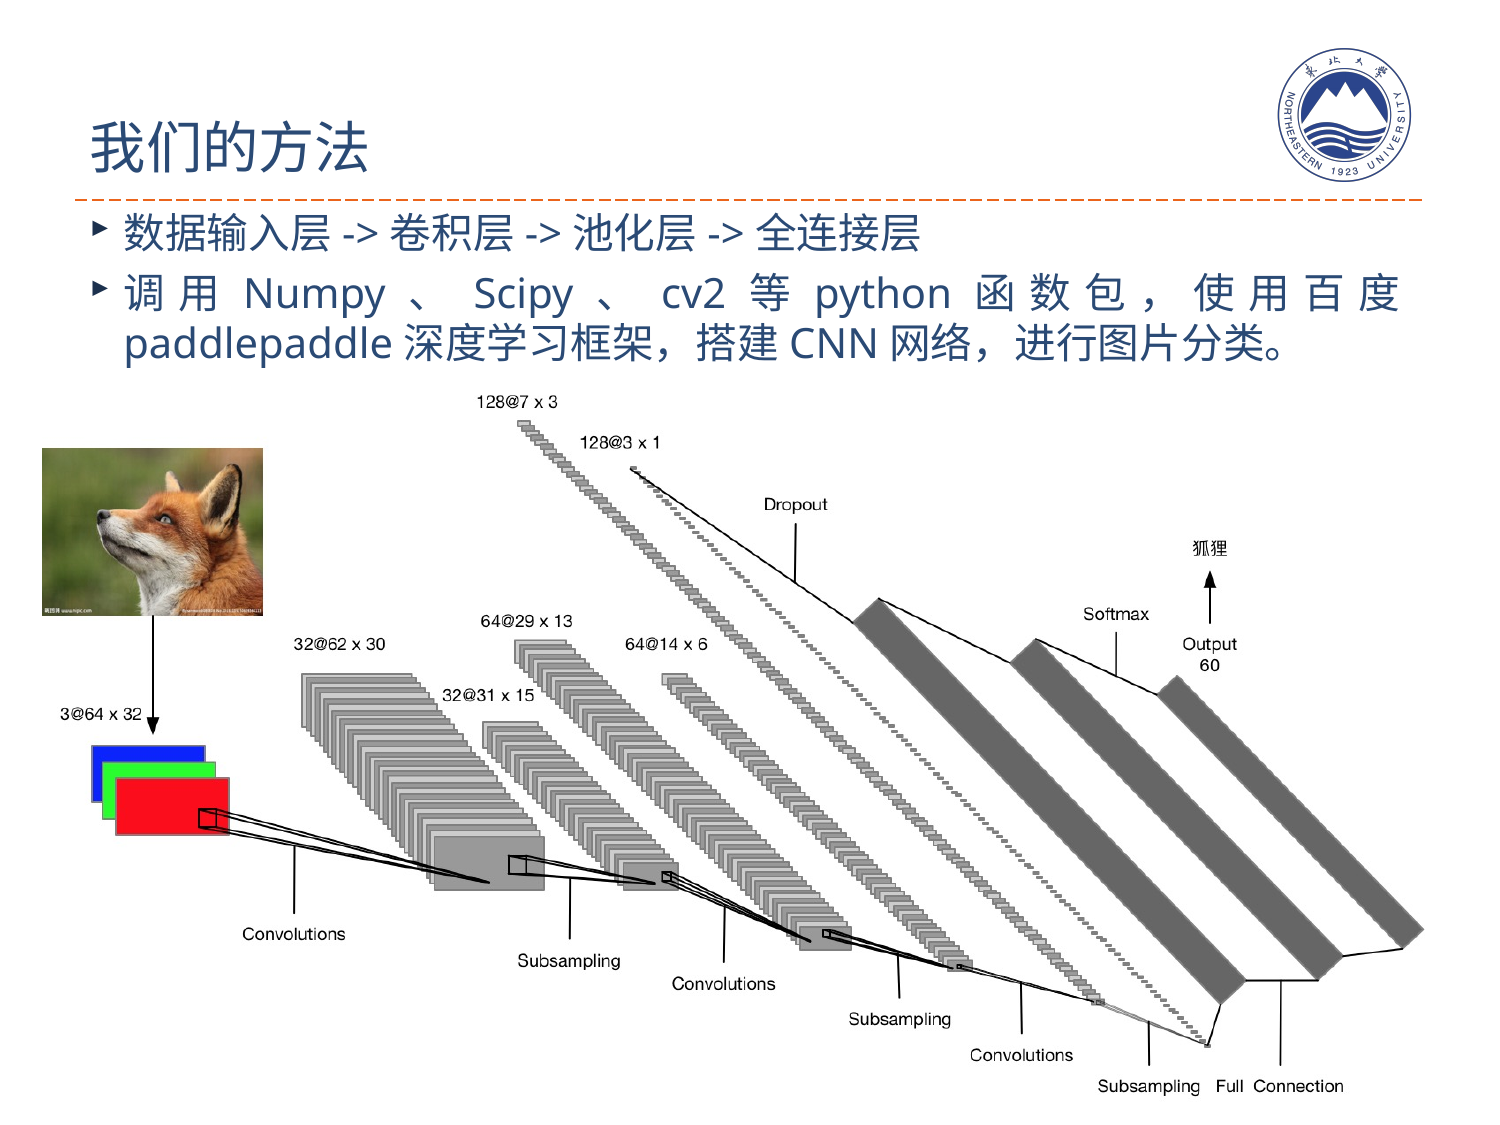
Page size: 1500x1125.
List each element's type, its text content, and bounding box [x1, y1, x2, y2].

picture [1265, 39, 1426, 188]
text_box 数据输入层->卷积层->池化层->全连接层 调用Numpy、Scipy、cv2等python函数包，使用百度paddlepaddle深度学习框架，搭建CNN网络，进行图片分类。 [74, 210, 1425, 380]
picture [41, 380, 1426, 1106]
text_box 我们的方法 [74, 24, 1425, 188]
